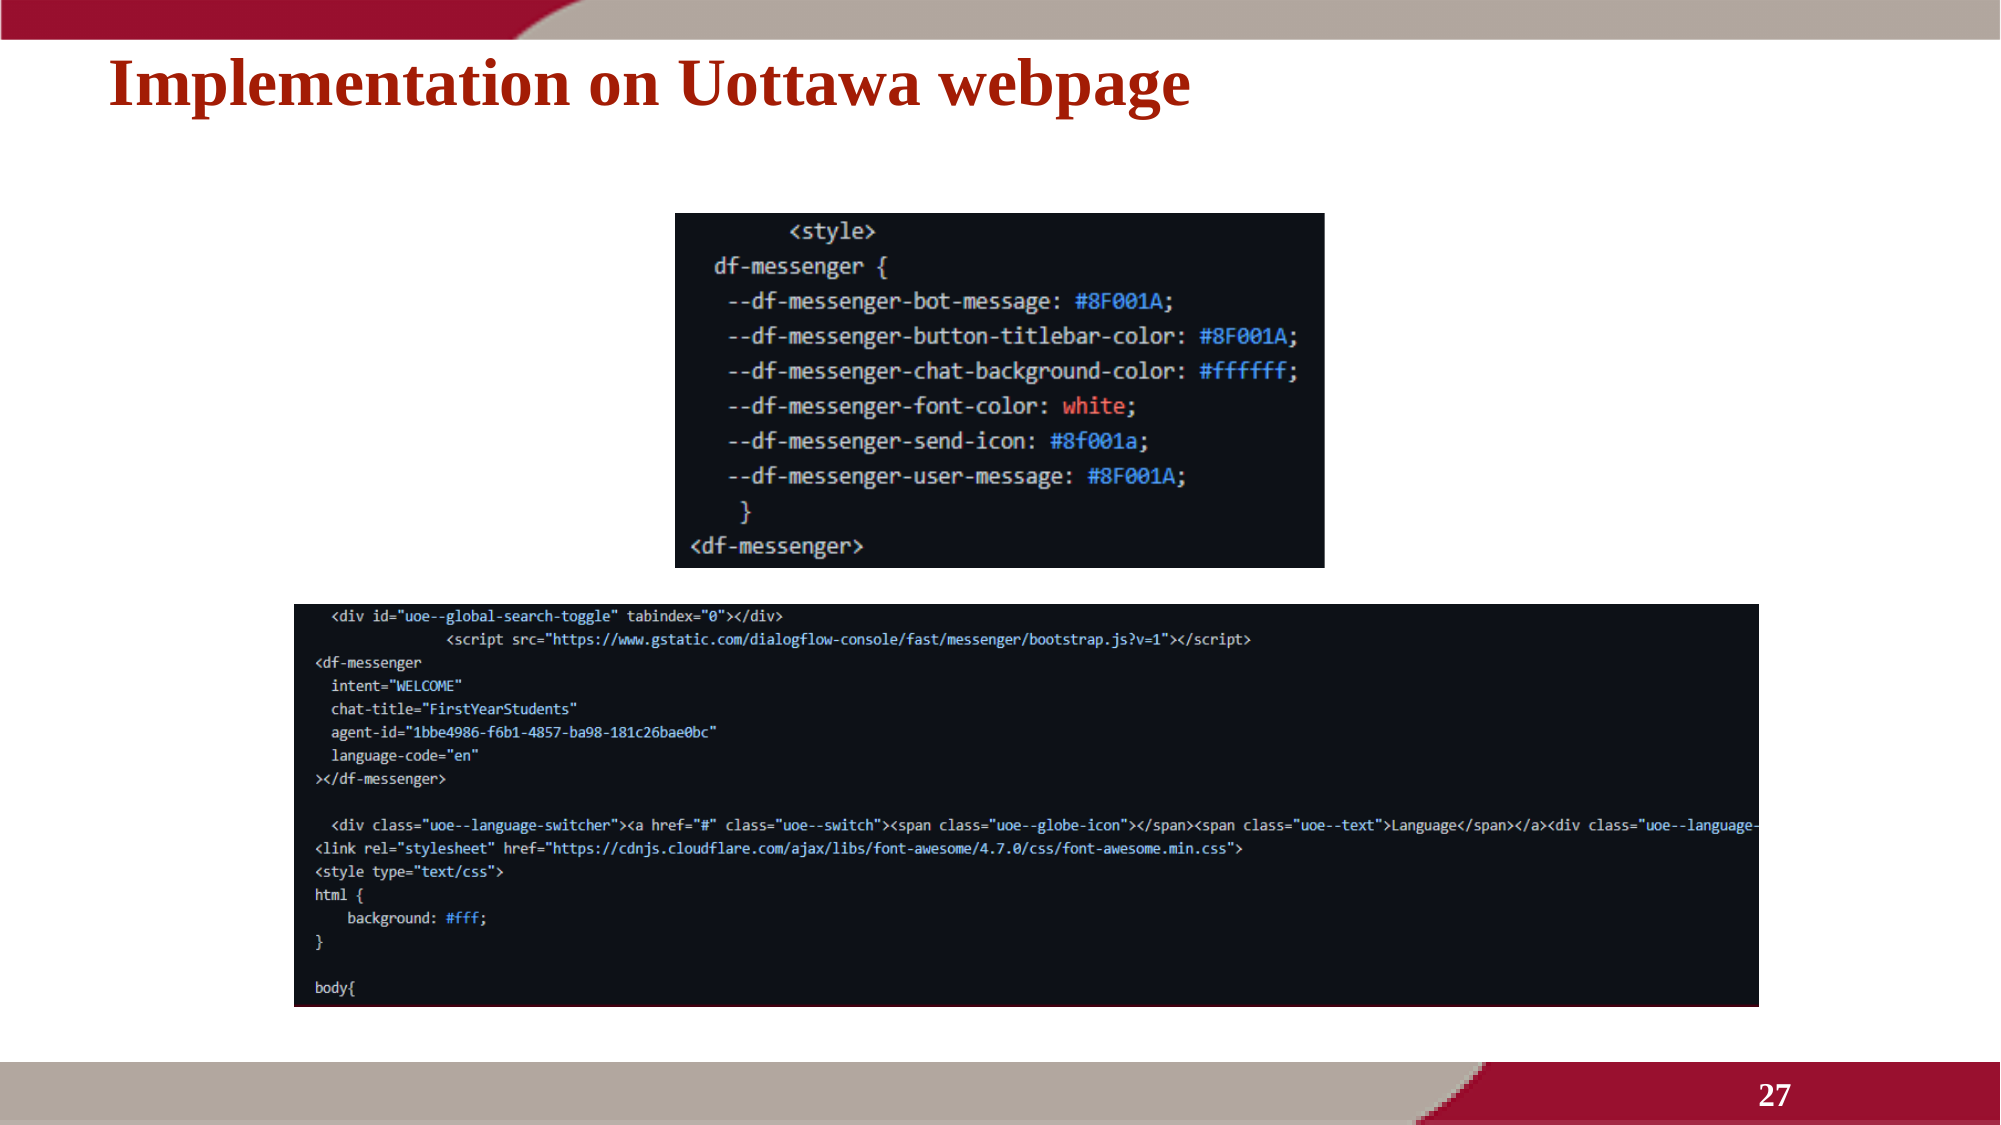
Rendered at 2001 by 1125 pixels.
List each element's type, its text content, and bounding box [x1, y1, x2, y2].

picture [0, 1062, 2000, 1125]
title Implementation on Uottawa webpage [93, 39, 1933, 129]
picture [675, 213, 1325, 568]
picture [2, 0, 1999, 39]
picture [294, 604, 1759, 1007]
slide_number 27 [1550, 1063, 2000, 1124]
